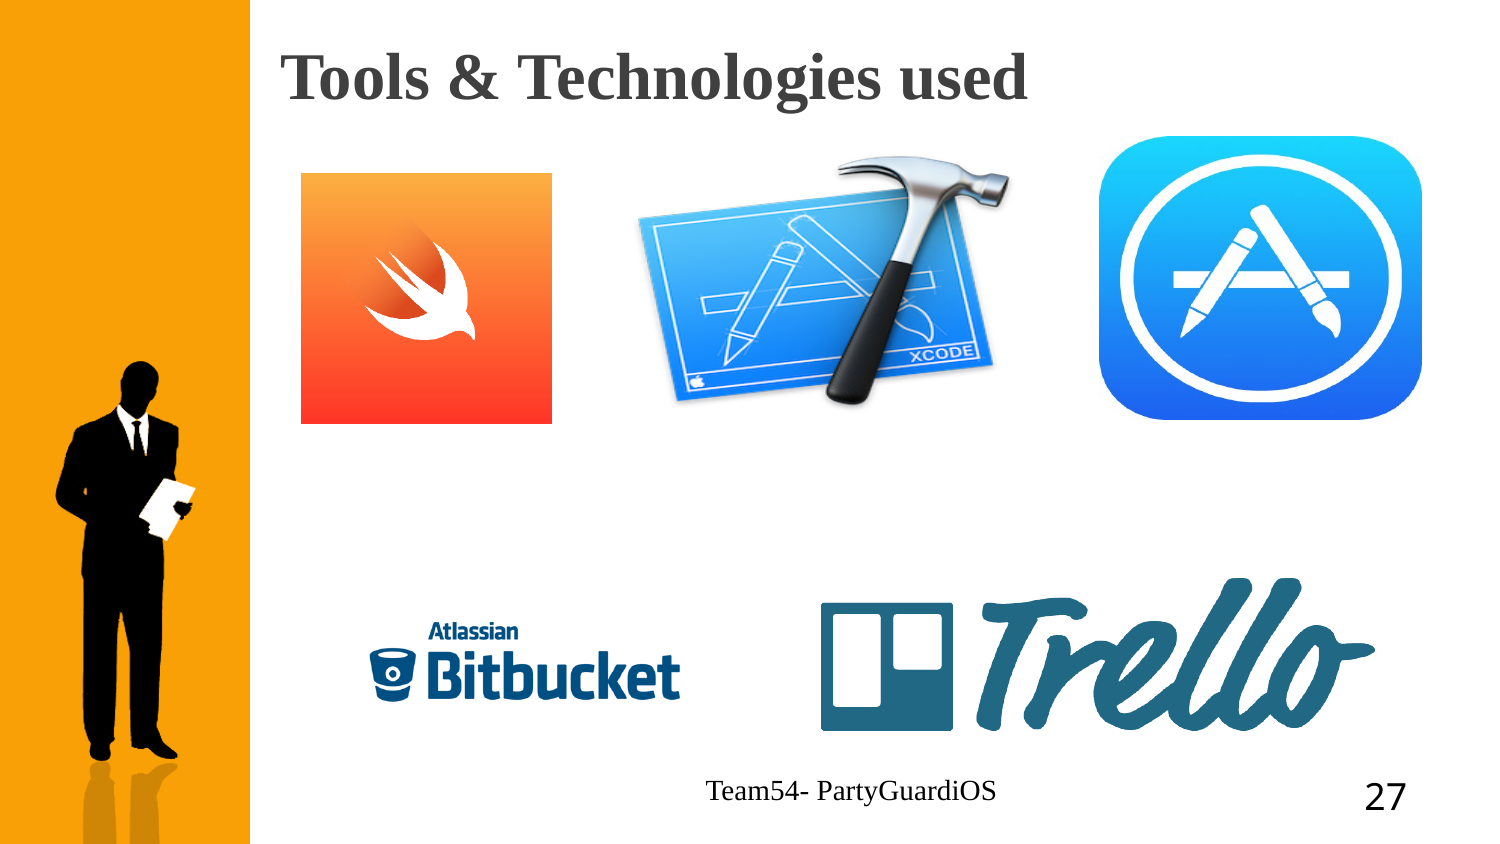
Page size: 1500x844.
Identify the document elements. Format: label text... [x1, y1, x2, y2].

picture [0, 0, 1500, 844]
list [336, 598, 713, 725]
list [300, 173, 552, 425]
text_box Team54- PartyGuardiOS [690, 764, 1140, 815]
title Tools & Technologies used [265, 0, 1500, 146]
text_box 27 [1349, 765, 1423, 826]
